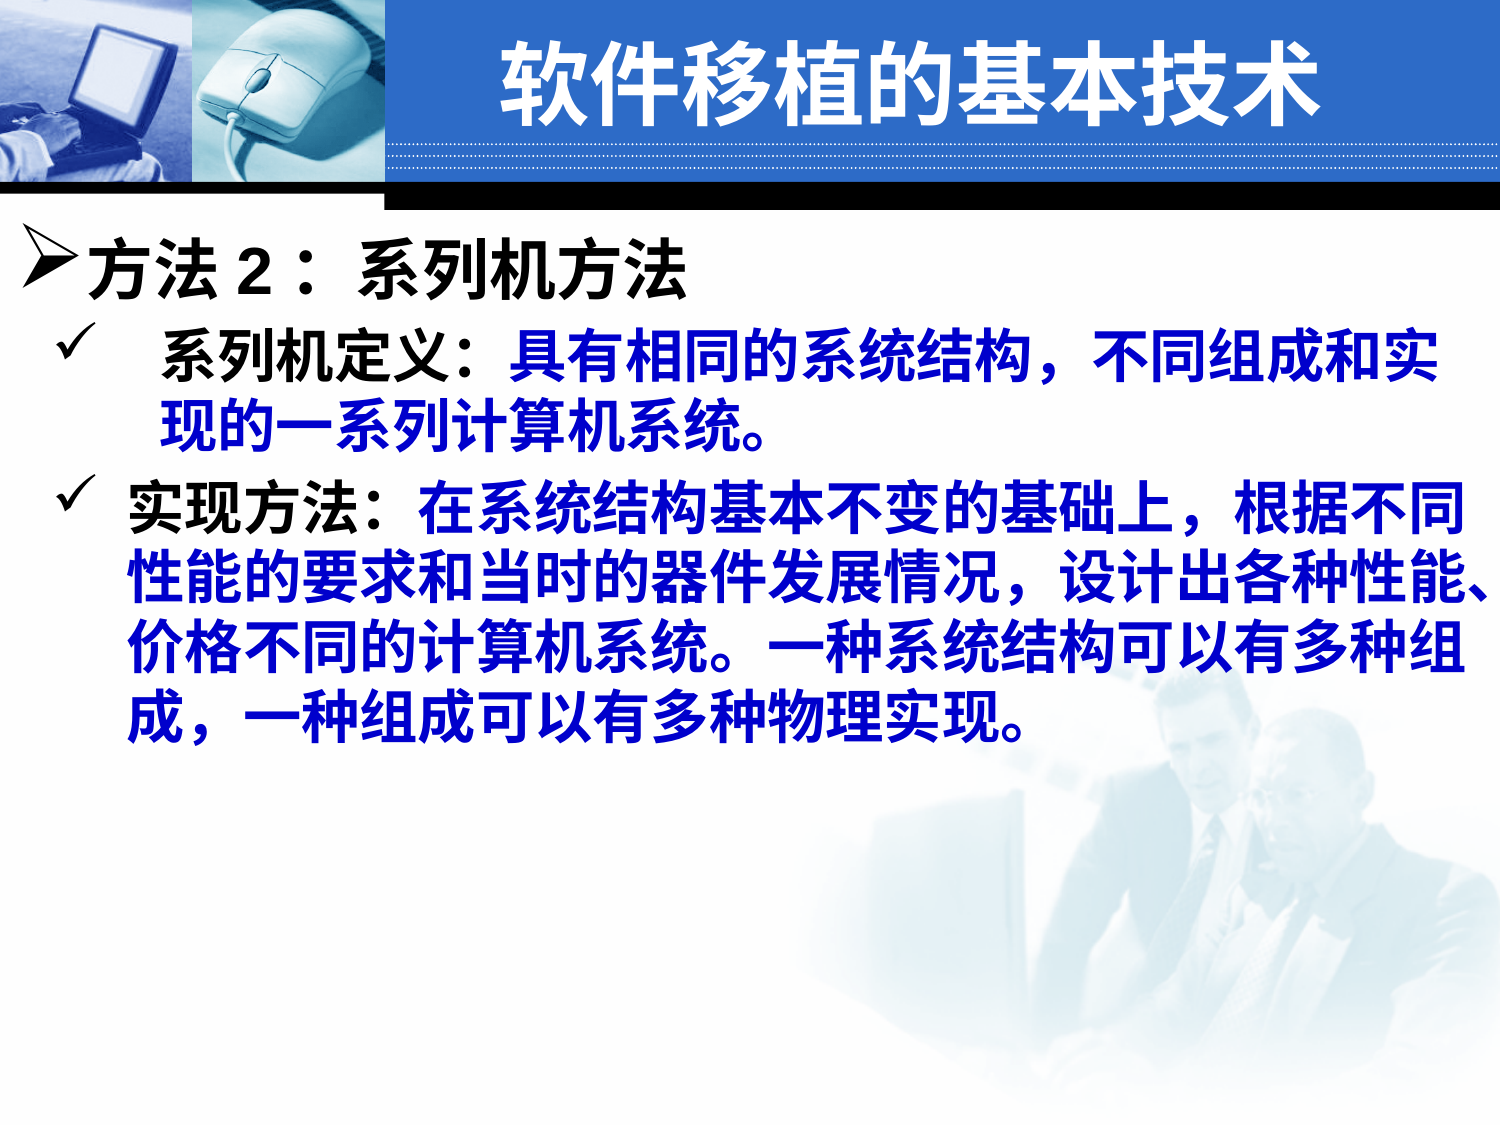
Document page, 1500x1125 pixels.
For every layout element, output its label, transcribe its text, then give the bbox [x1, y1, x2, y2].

text_box 软件移植的基本技术 [483, 19, 1339, 144]
list 方法2：系列机方法 系列机定义：具有相同的系统结构，不同组成和实现的一系列计算机系统。 实现方法：在系统结构基本不变的基础上，根据不同性能的要求和当时的器件发展情况，设计出各种性能、价格不同的计算机系统。一种系统结构可以有多种组成，一种组成可以有多种物理实现。 [0, 219, 1483, 1100]
picture [0, 0, 385, 181]
picture [0, 194, 1500, 1125]
